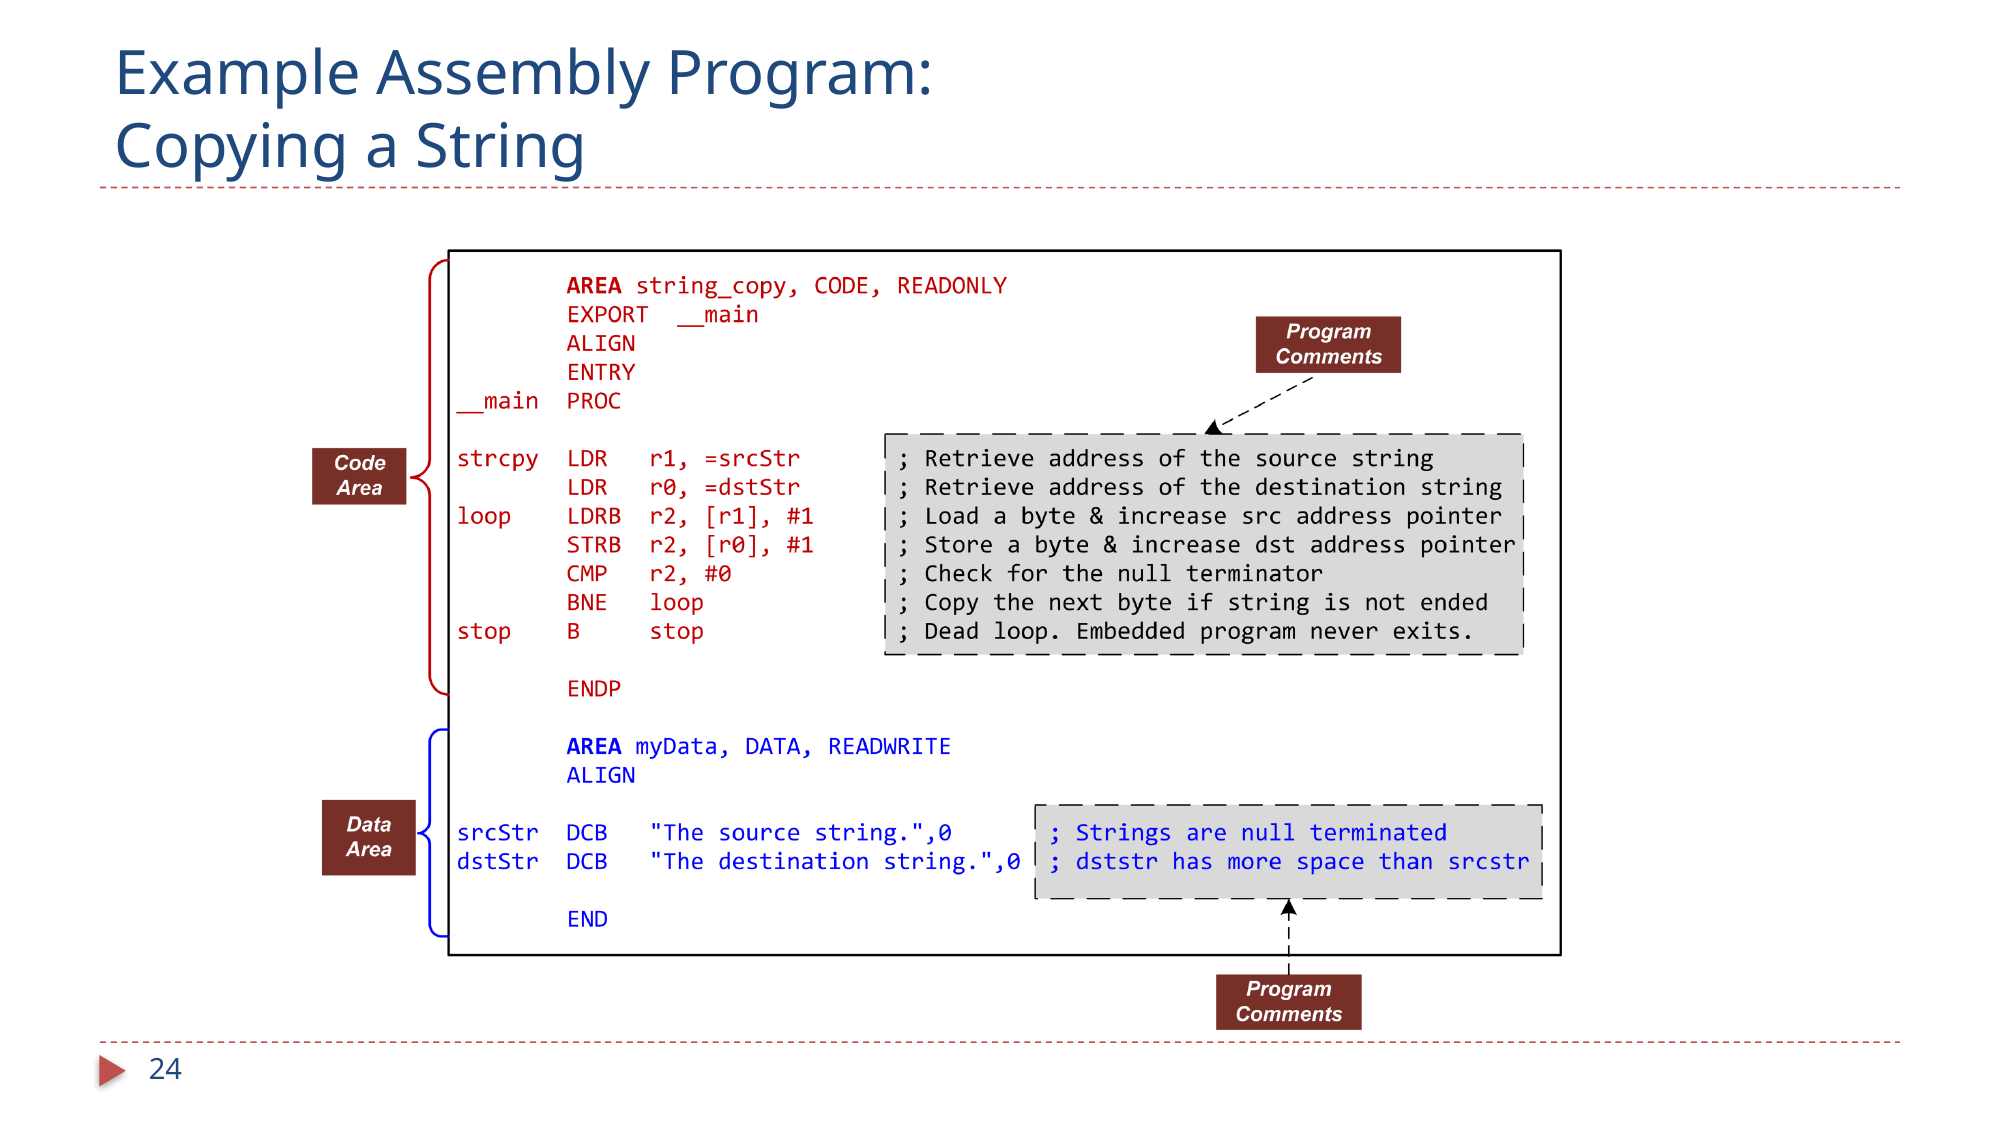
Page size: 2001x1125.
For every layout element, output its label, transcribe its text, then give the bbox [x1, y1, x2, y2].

picture [312, 249, 1562, 1031]
slide_number 24 [133, 1042, 568, 1103]
title Example Assembly Program: Copying a String [99, 24, 1900, 188]
